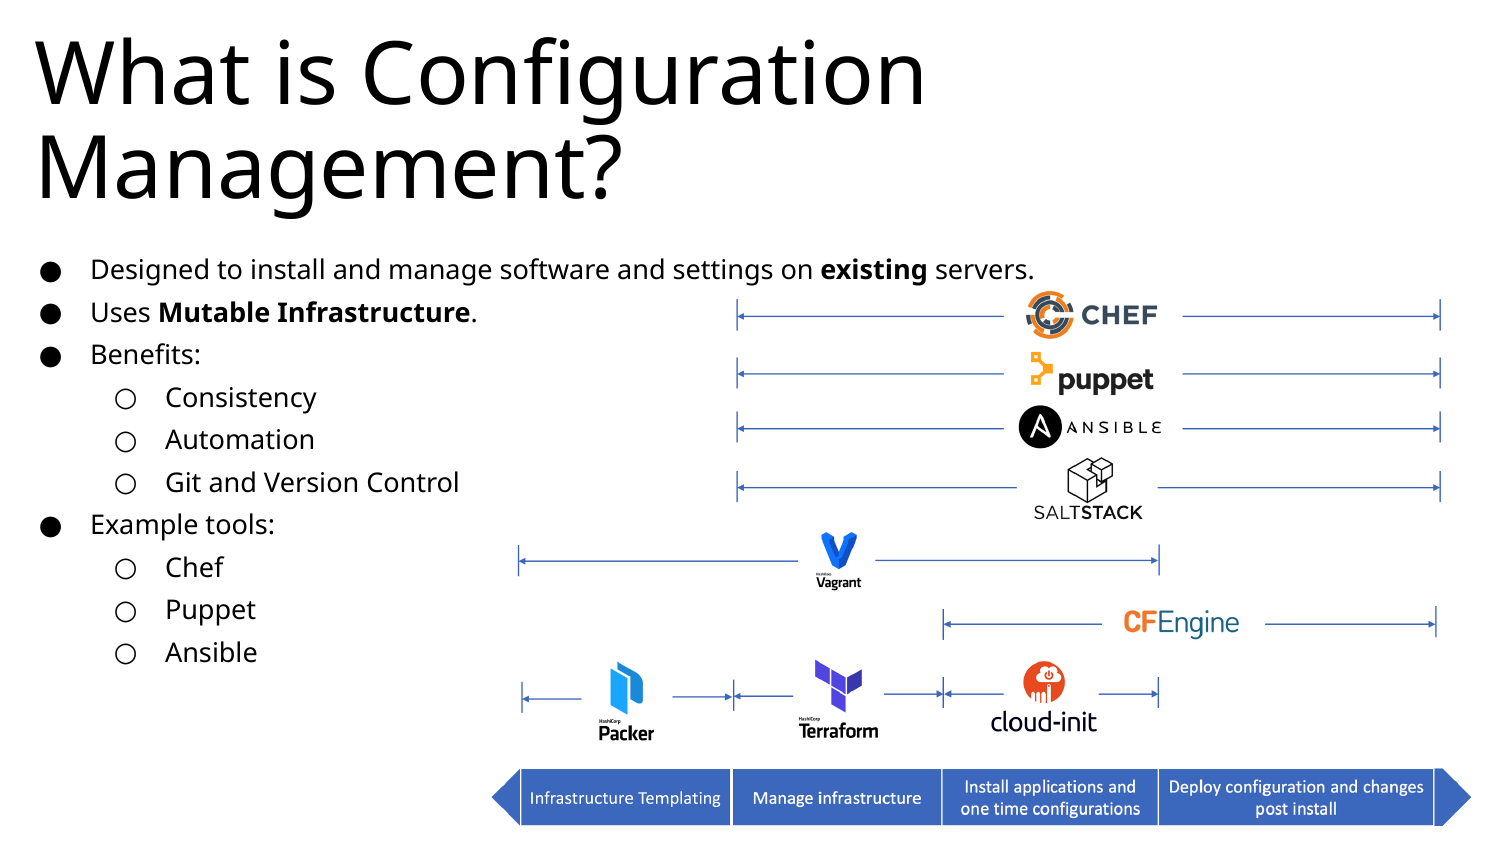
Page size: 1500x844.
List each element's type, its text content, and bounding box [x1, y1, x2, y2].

picture [470, 270, 1487, 844]
text_box Designed to install and manage software and settings on existing servers. Uses Mutable Infrastructure. Benefits: Consistency Automation Git and Version Control Example tools: Chef Puppet Ansible [0, 227, 1425, 631]
title What is Configuration Management? [34, 28, 1400, 221]
